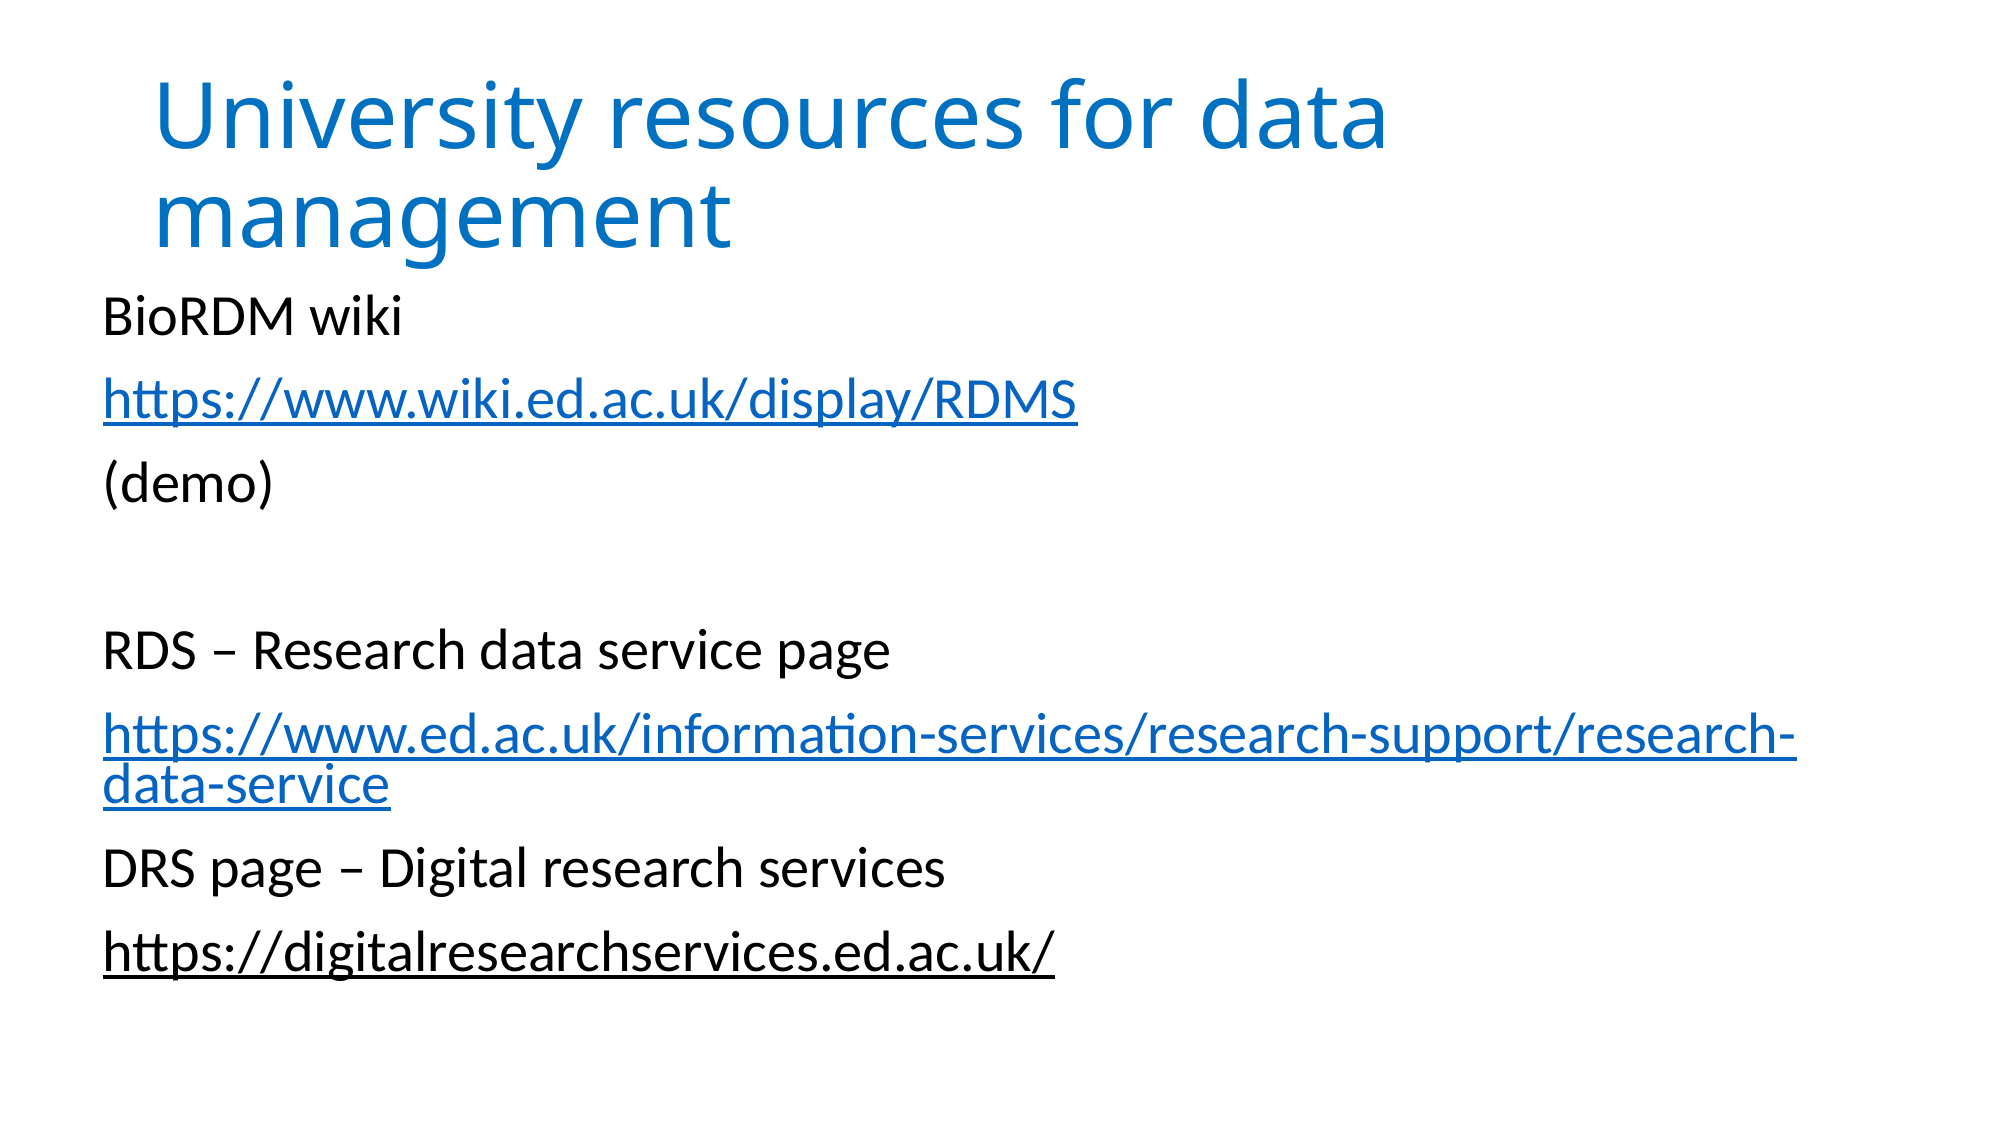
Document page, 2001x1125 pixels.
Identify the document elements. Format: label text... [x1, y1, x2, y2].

title University resources for data management [137, 59, 1863, 278]
list BioRDM wiki https://www.wiki.ed.ac.uk/display/RDMS (demo) RDS – Research data service page https://www.ed.ac.uk/information-services/research-support/research-data-service DRS page – Digital research services https://digitalresearchservices.ed.ac.uk/ [87, 277, 1813, 1070]
